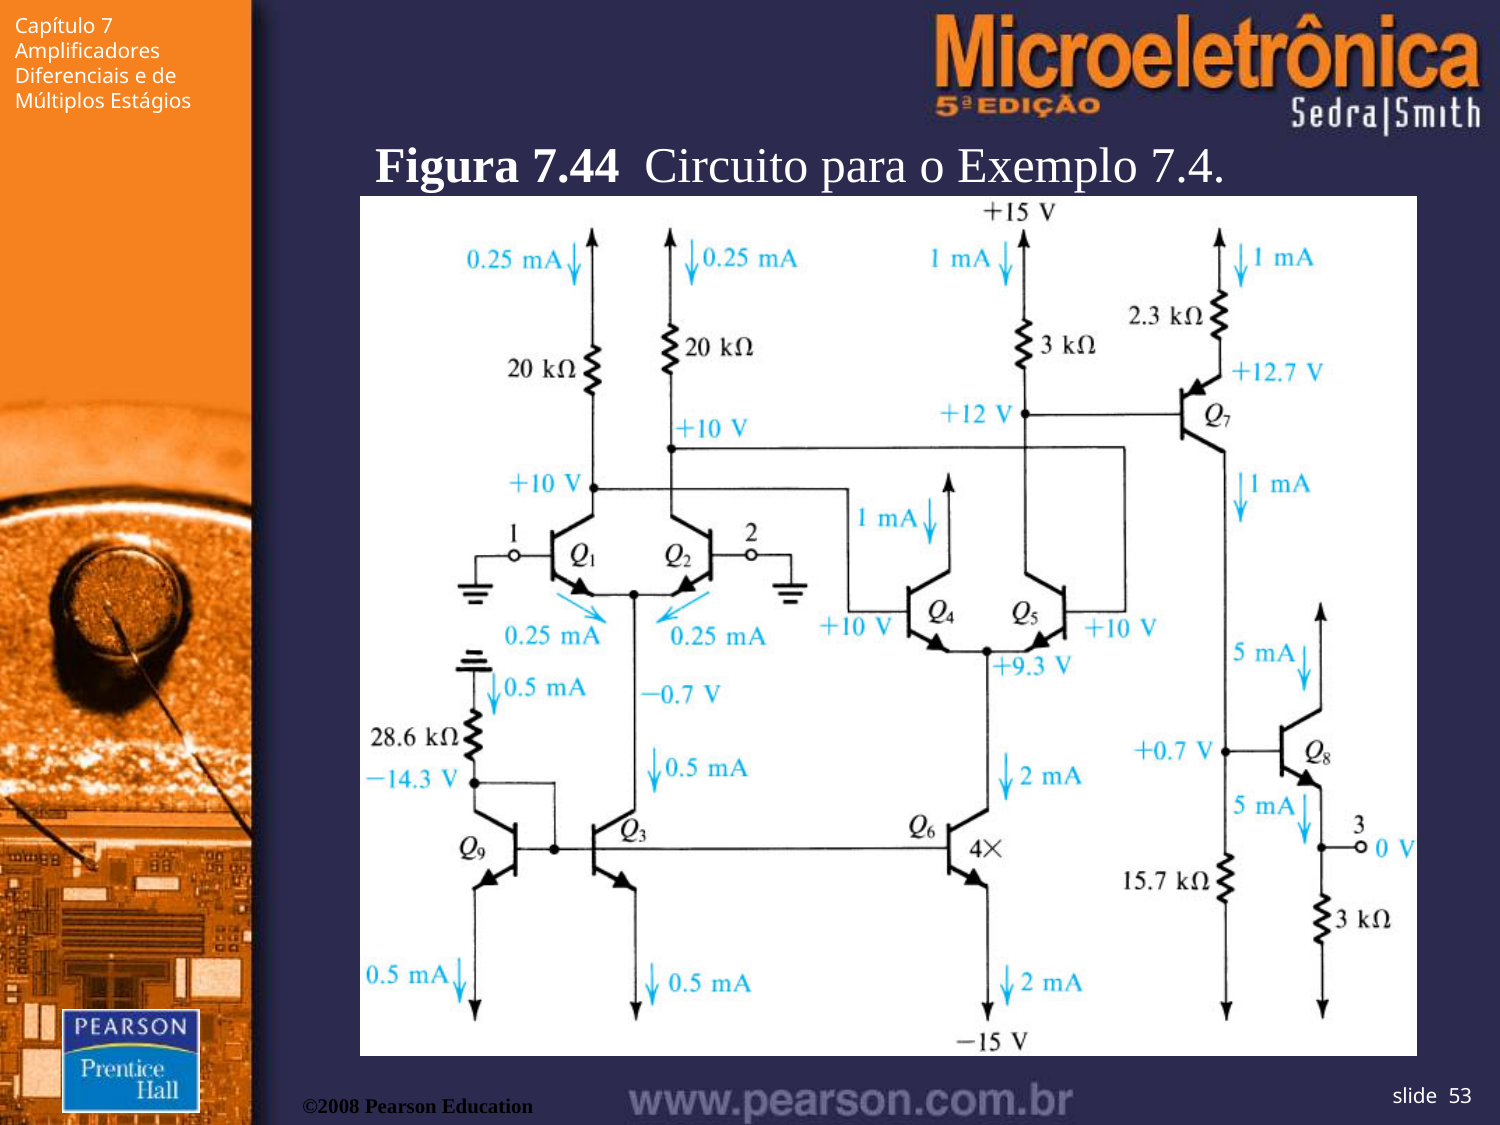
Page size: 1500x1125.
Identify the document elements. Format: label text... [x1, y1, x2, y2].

picture [0, 0, 1500, 1125]
text_box Figura 7.44 Circuito para o Exemplo 7.4. [360, 125, 1475, 201]
